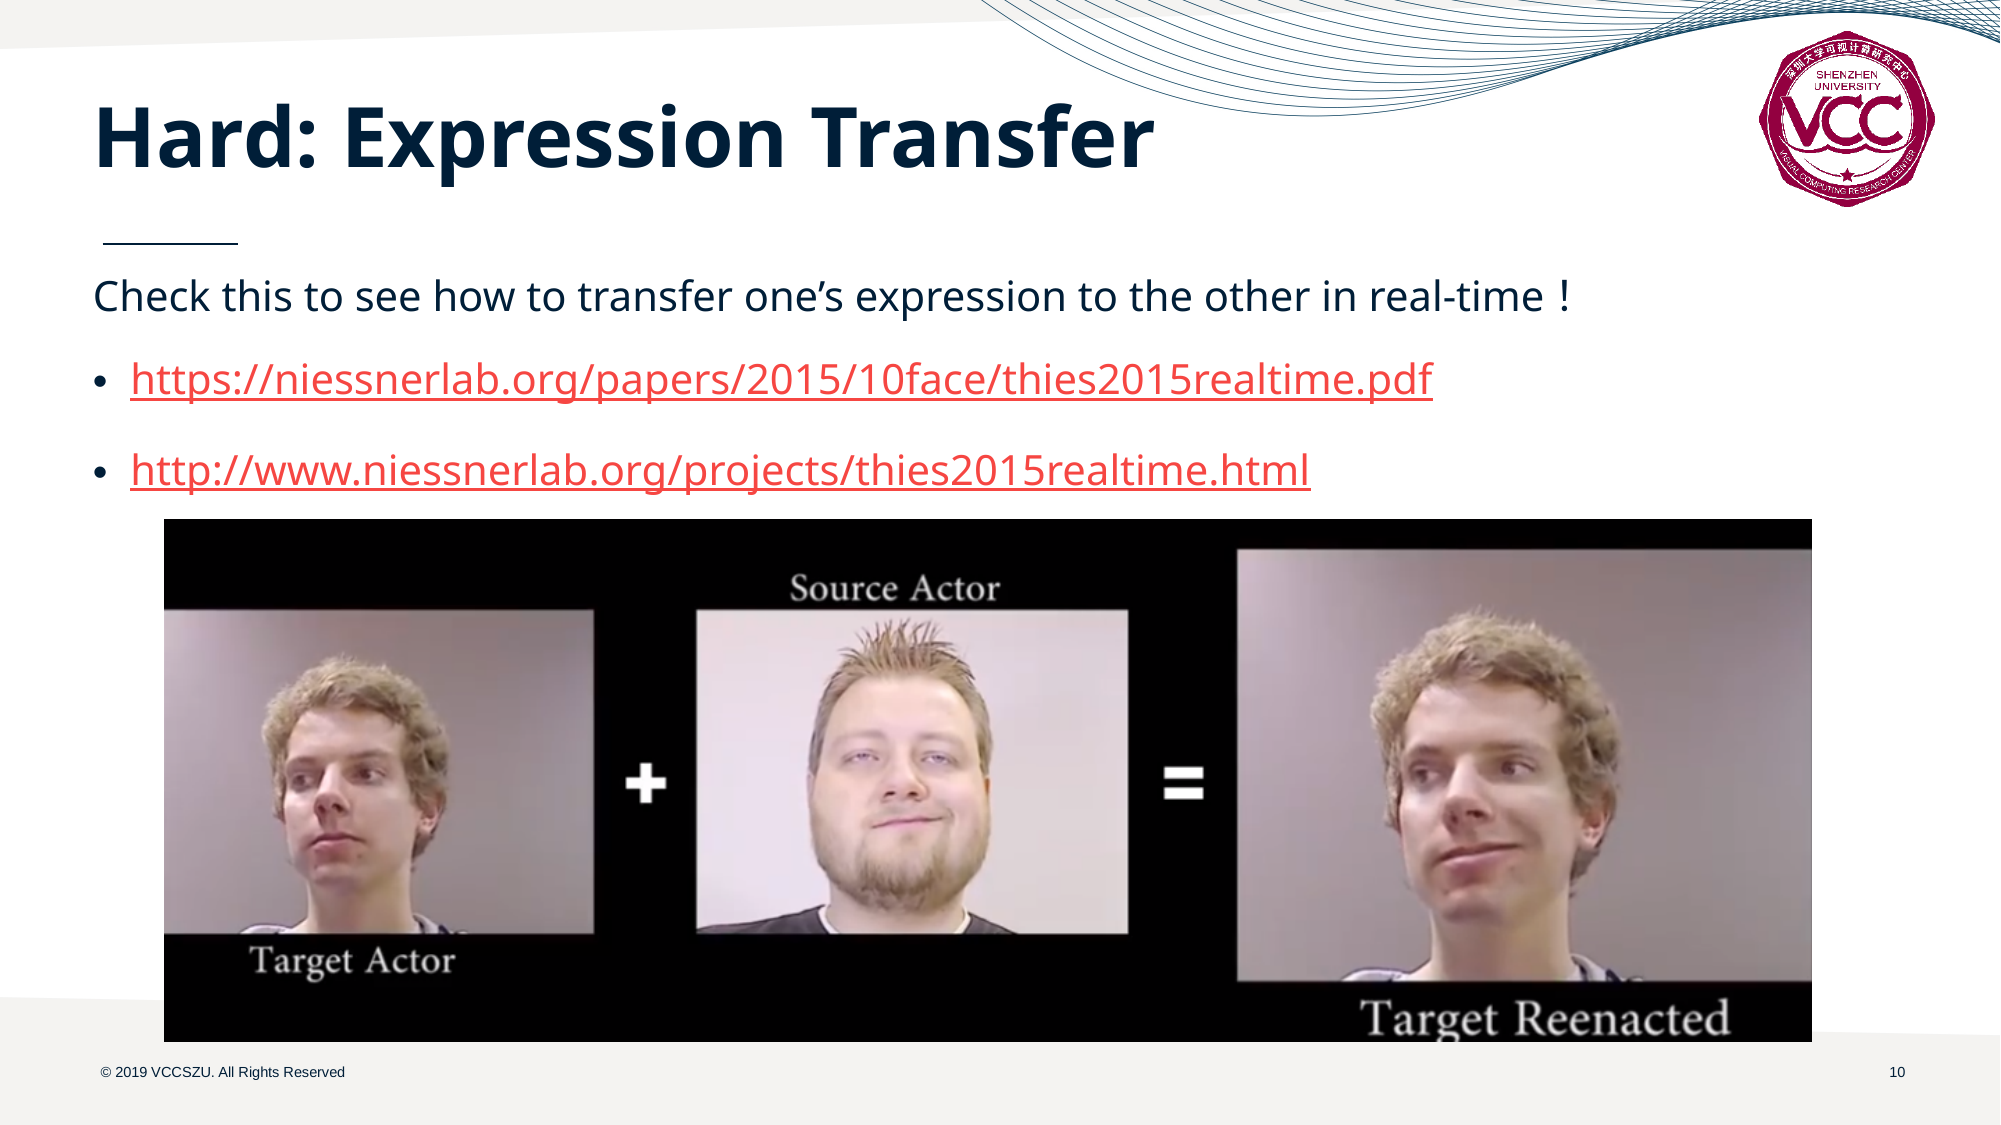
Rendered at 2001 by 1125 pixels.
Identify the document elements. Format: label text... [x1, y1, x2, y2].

list Check this to see how to transfer one’s expression to the other in real-time！ https://niessnerlab.org/papers/2015/10face/thies2015realtime.pdf http://www.niessnerlab.org/projects/thies2015realtime.html [77, 262, 1899, 962]
picture [0, 0, 2000, 1125]
slide_number 9 [1470, 1041, 1921, 1102]
title Hard: Expression Transfer [77, 75, 1445, 207]
